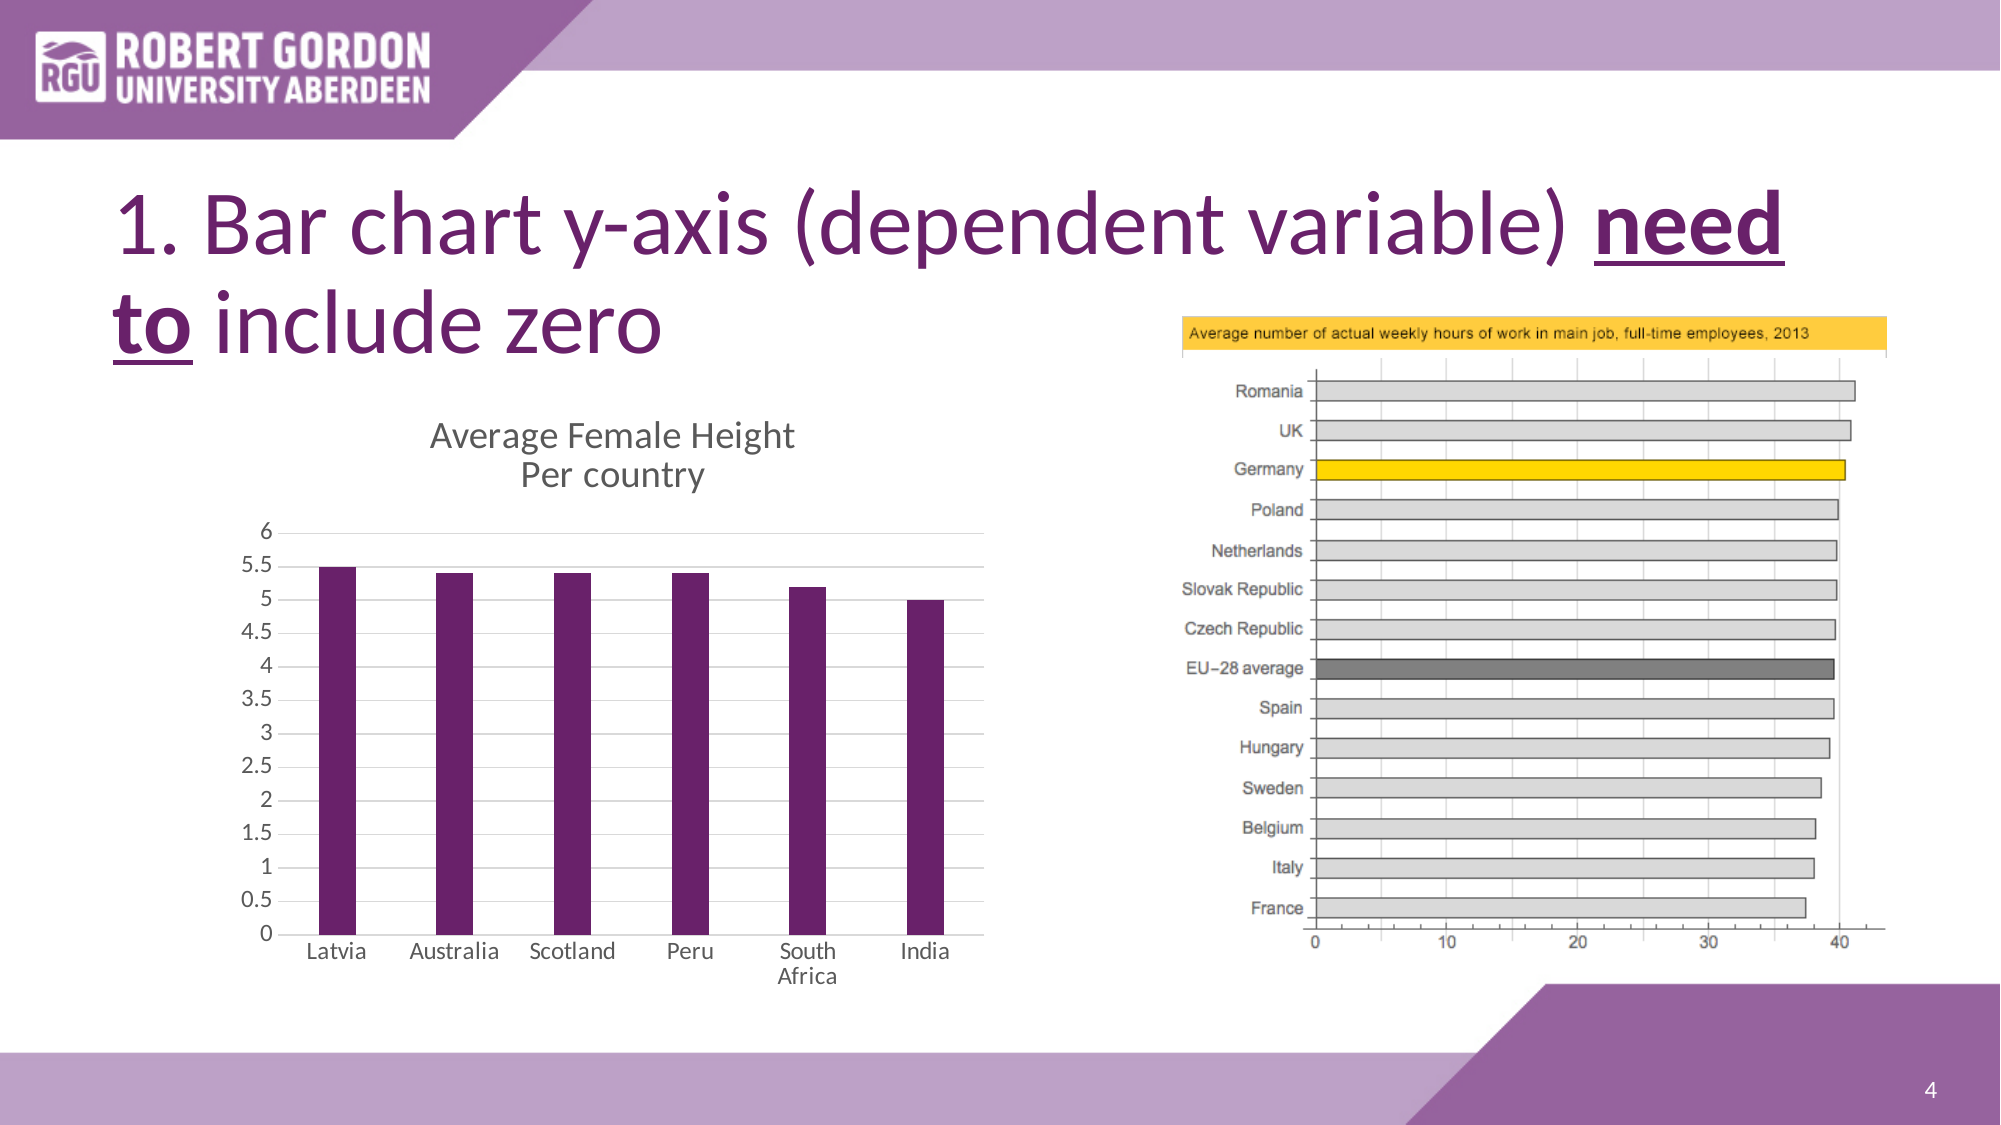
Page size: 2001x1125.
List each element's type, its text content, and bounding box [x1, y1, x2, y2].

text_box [1181, 316, 1887, 954]
picture [0, 0, 2000, 1125]
slide_number 4 [1731, 1058, 1953, 1119]
chart [225, 386, 1000, 1004]
title 1. Bar chart y-axis (dependent variable) need to include zero [97, 168, 1823, 293]
